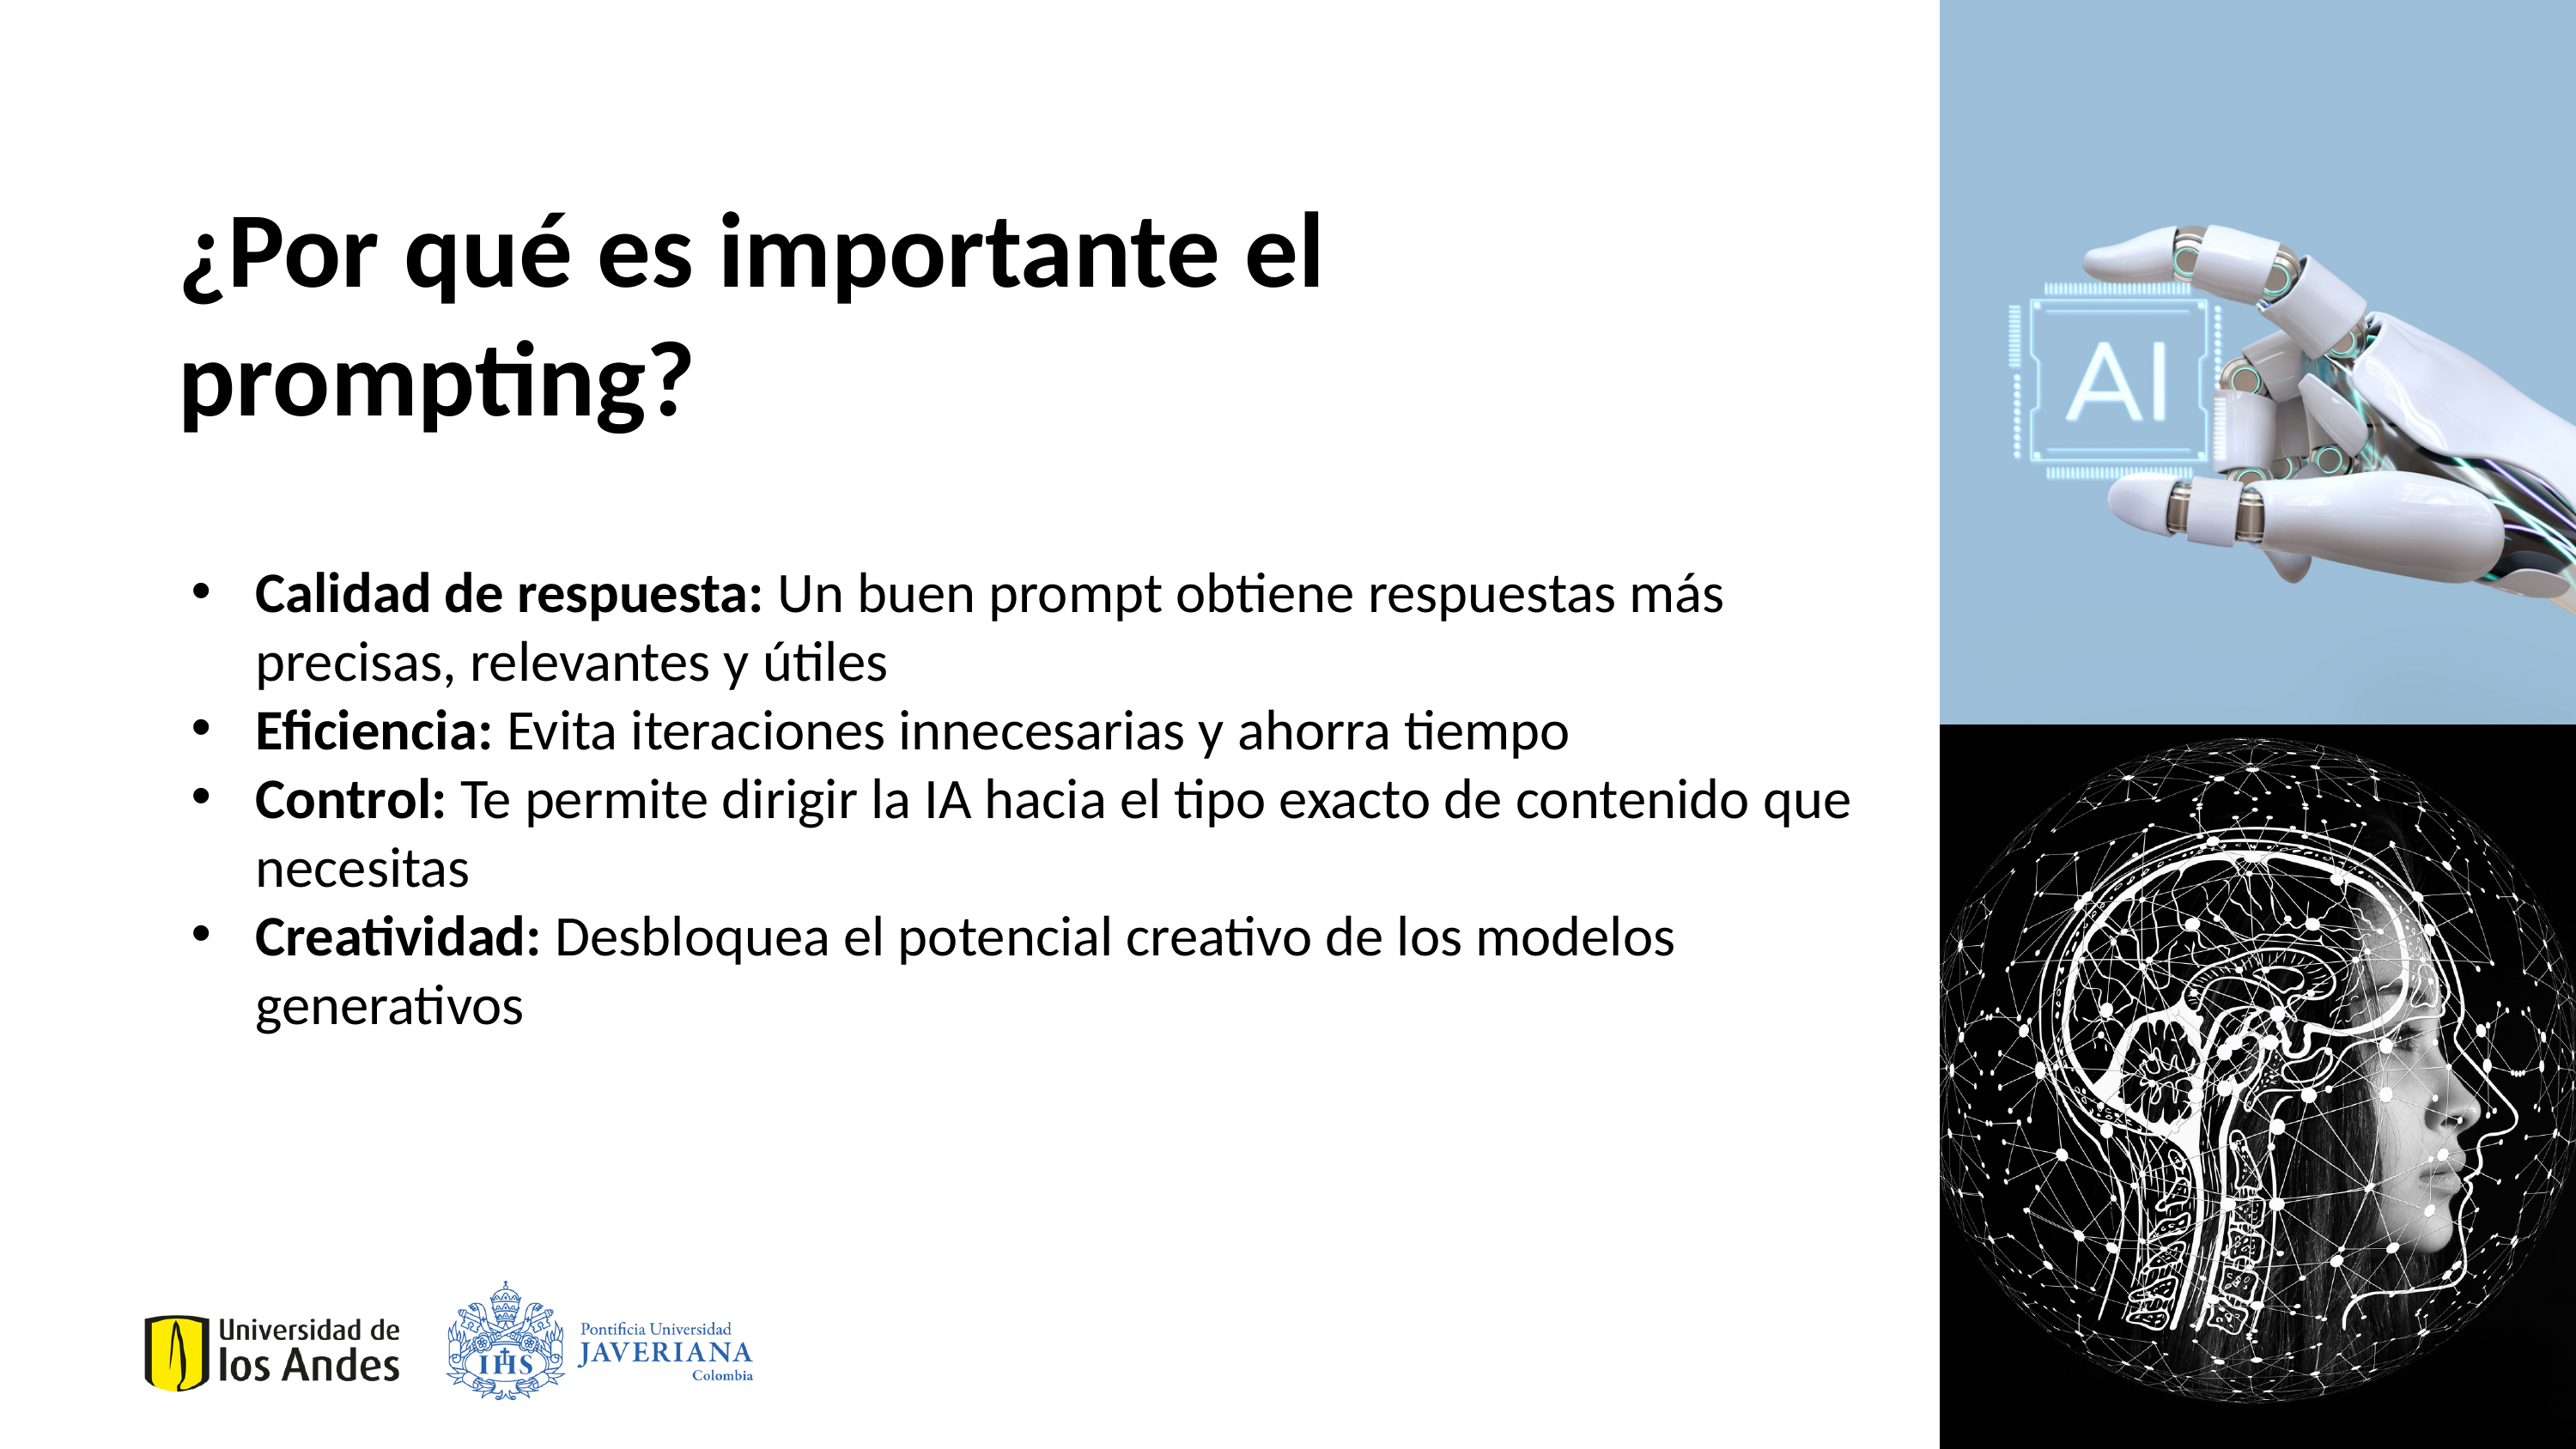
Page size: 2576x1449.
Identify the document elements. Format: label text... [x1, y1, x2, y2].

text_box ¿Por qué es importante el prompting? [178, 179, 1838, 438]
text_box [144, 1257, 776, 1423]
text_box [1940, 724, 2576, 1449]
text_box [1940, 0, 2576, 724]
text_box Calidad de respuesta: Un buen prompt obtiene respuestas más precisas, relevantes y útiles Eficiencia: Evita iteraciones innecesarias y ahorra tiempo Control: Te permite dirigir la IA hacia el tipo exacto de contenido que necesitas Creatividad: Desbloquea el potencial creativo de los modelos generativos [178, 549, 1902, 1111]
